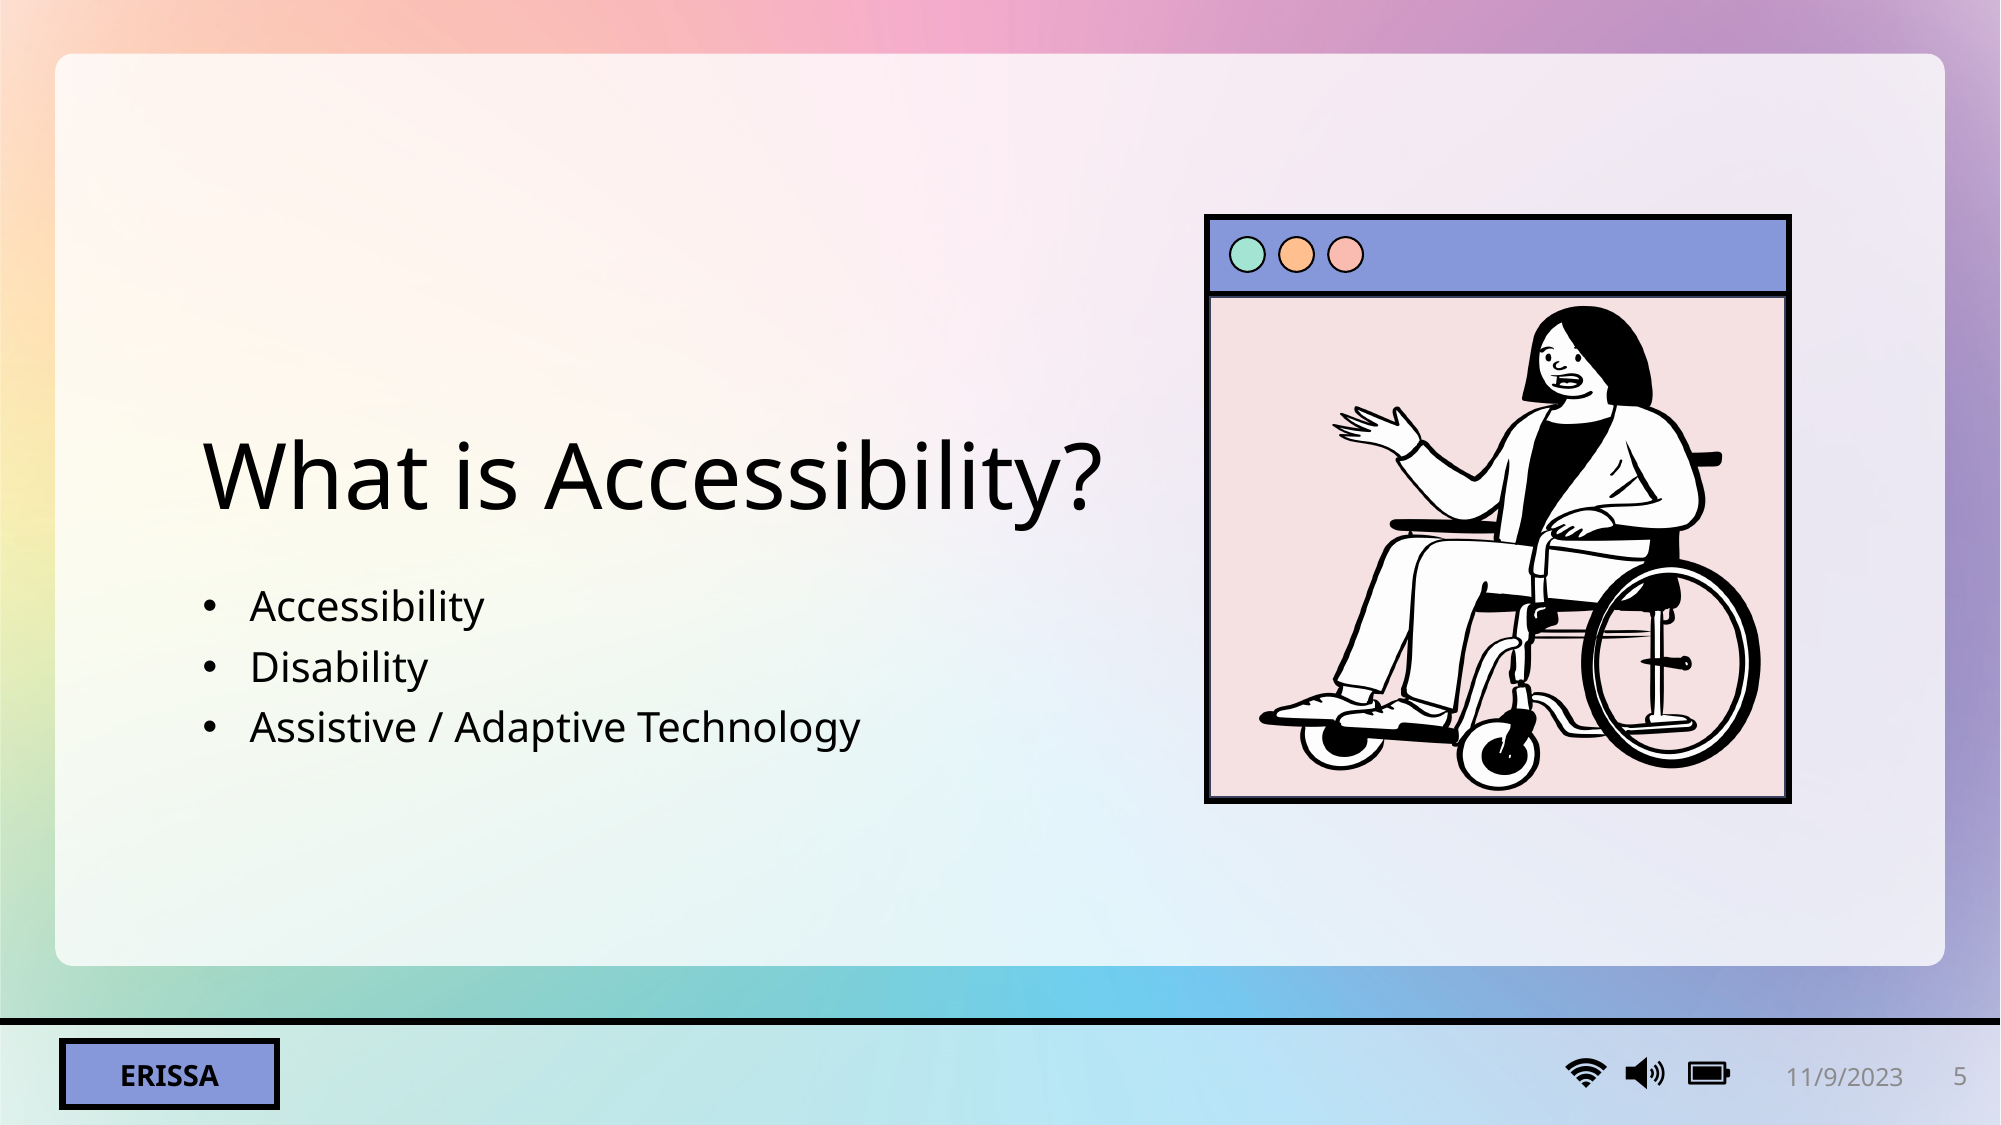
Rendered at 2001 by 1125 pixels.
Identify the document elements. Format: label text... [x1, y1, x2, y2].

picture [1686, 1050, 1731, 1096]
slide_number 5 [1918, 1021, 2000, 1125]
text_box [1209, 296, 1786, 798]
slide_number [1731, 1021, 1918, 1125]
picture [1624, 1050, 1670, 1096]
picture [0, 0, 2001, 1125]
picture [1563, 1050, 1609, 1096]
list Accessibility Disability Assistive / Adaptive Technology [187, 583, 1143, 801]
title What is Accessibility? [187, 216, 1143, 537]
list Erissa [59, 1038, 280, 1110]
